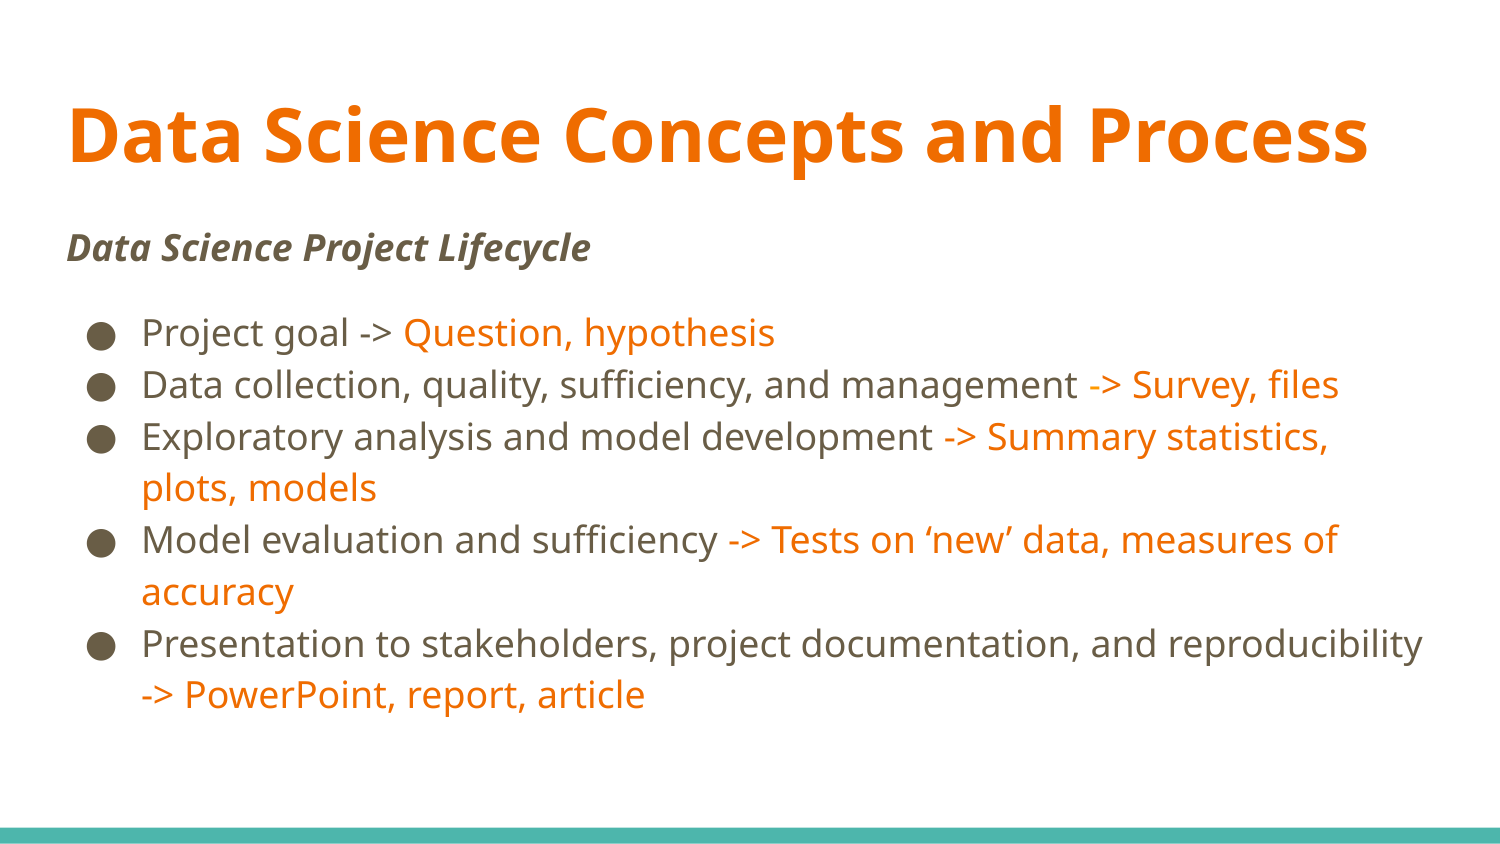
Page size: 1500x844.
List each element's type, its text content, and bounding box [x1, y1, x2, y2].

title Data Science Concepts and Process [51, 72, 1449, 189]
list Data Science Project Lifecycle Project goal -> Question, hypothesis Data collection, quality, sufficiency, and management -> Survey, files Exploratory analysis and model development -> Summary statistics, plots, models Model evaluation and sufficiency -> Tests on ‘new’ data, measures of accuracy Presentation to stakeholders, project documentation, and reproducibility -> PowerPoint, report, article [51, 202, 1449, 797]
